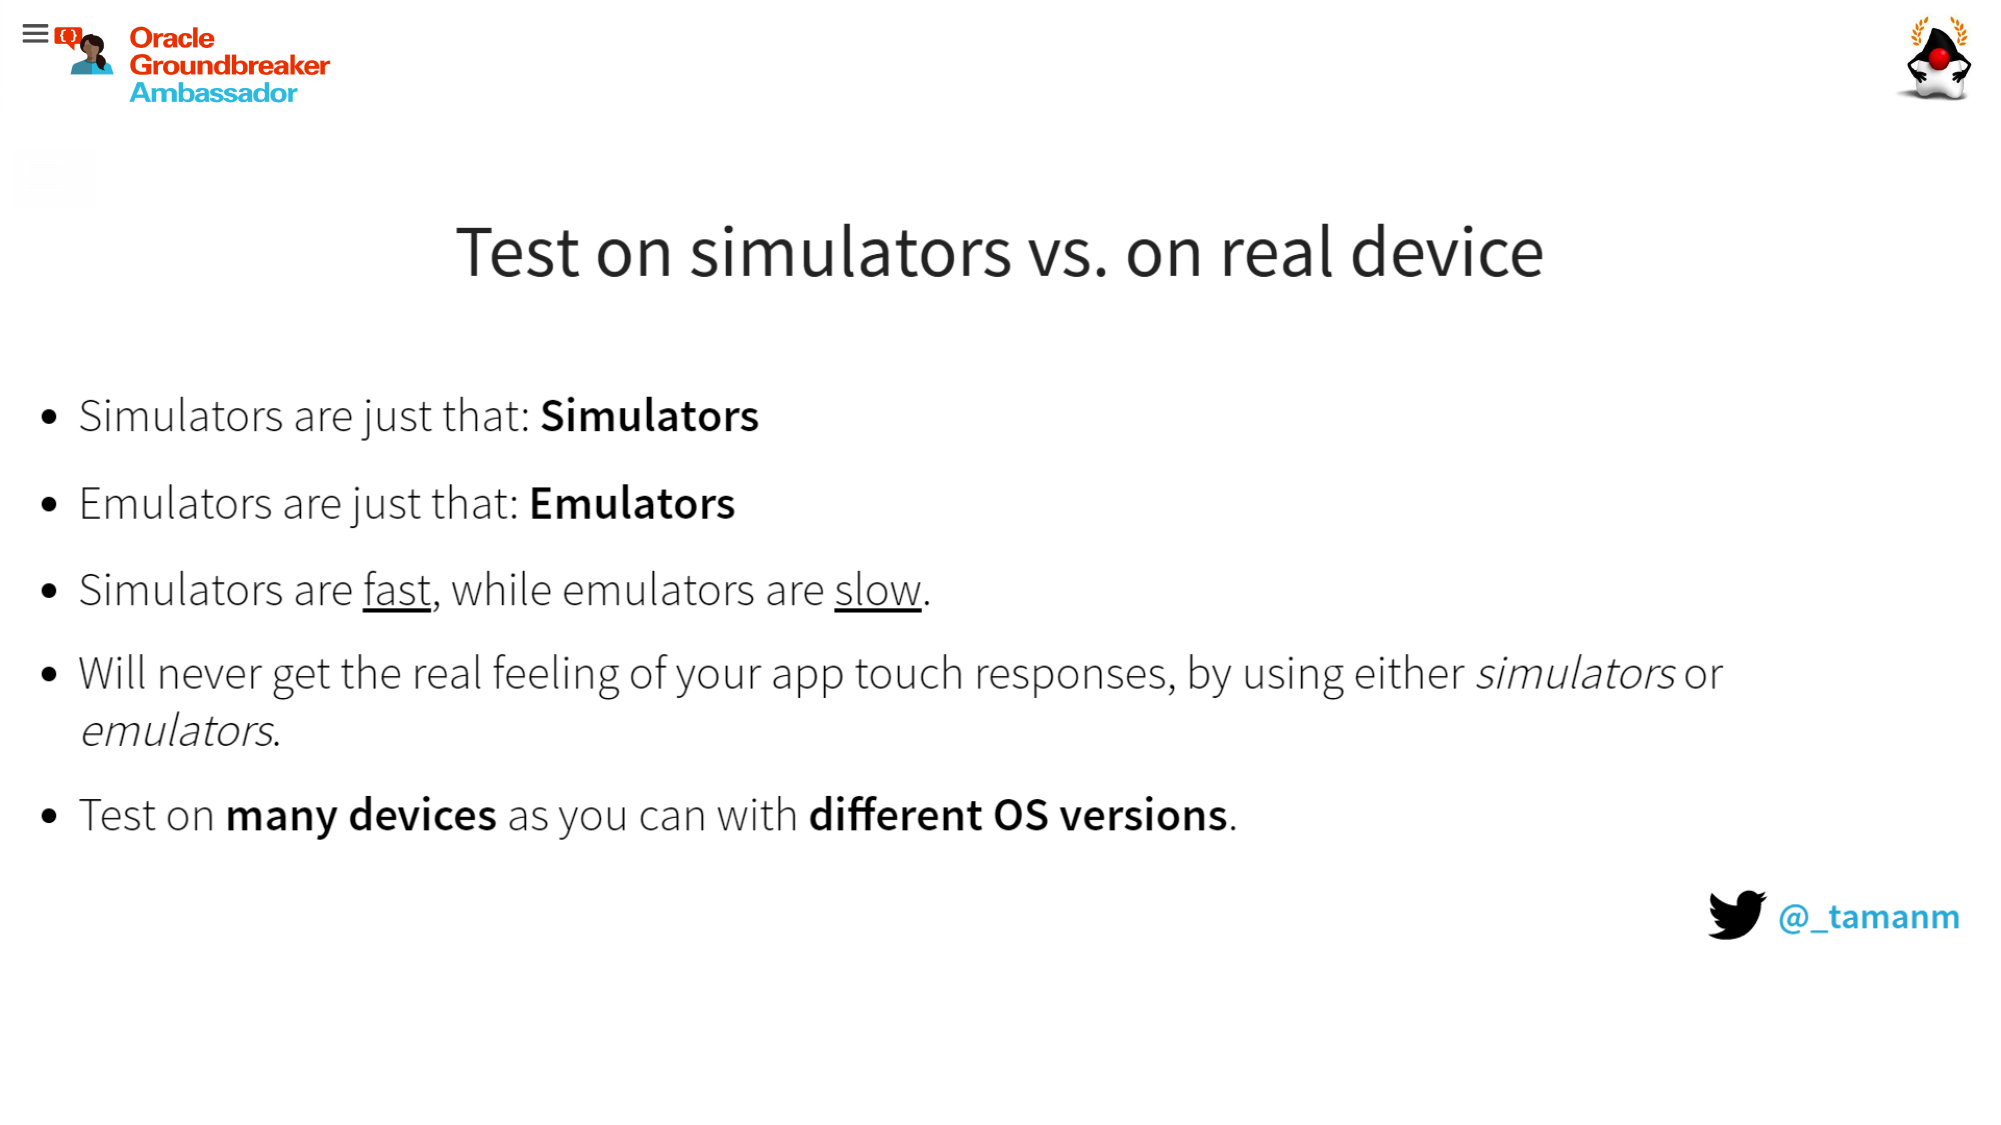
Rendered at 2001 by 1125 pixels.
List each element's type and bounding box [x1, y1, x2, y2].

picture [0, 0, 2000, 114]
picture [0, 131, 2000, 994]
